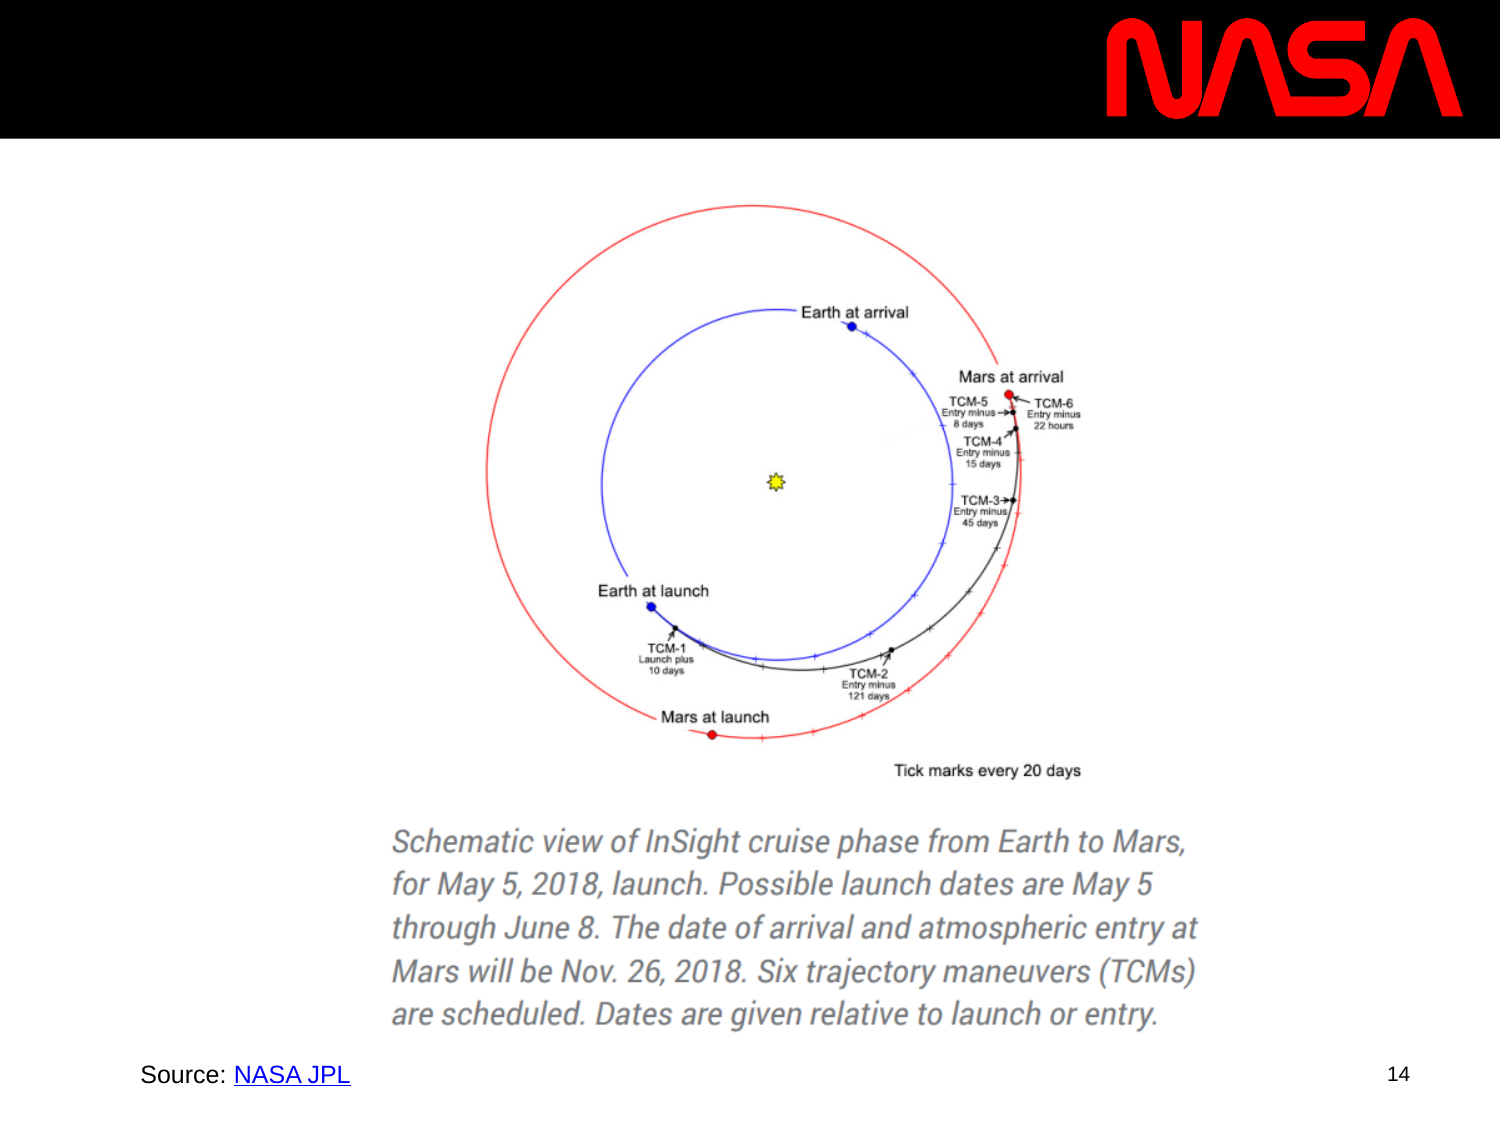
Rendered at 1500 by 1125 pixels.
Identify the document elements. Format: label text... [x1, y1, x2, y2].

text_box Source: NASA JPL [125, 1050, 940, 1096]
slide_number 14 [1074, 1042, 1425, 1103]
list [352, 184, 1225, 1052]
picture [1104, 17, 1468, 119]
text_box [1280, 7, 1486, 137]
